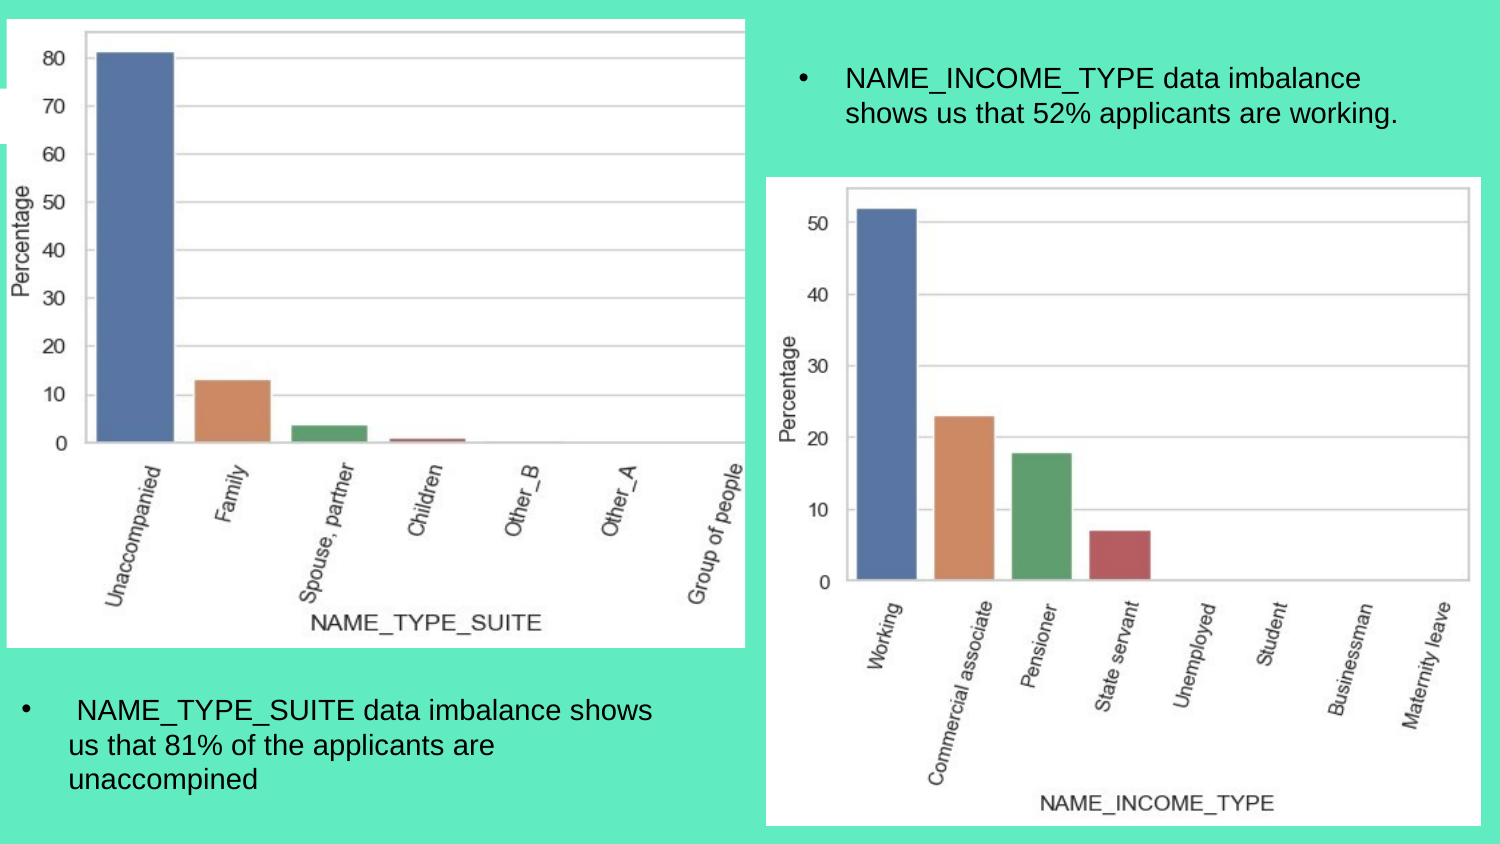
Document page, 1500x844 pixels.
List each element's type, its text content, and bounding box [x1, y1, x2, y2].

text_box NAME_TYPE_SUITE data imbalance shows us that 81% of the applicants are unaccompined [6, 683, 687, 804]
text_box NAME_INCOME_TYPE data imbalance shows us that 52% applicants are working. [783, 52, 1464, 137]
picture [6, 19, 746, 649]
picture [765, 177, 1482, 826]
